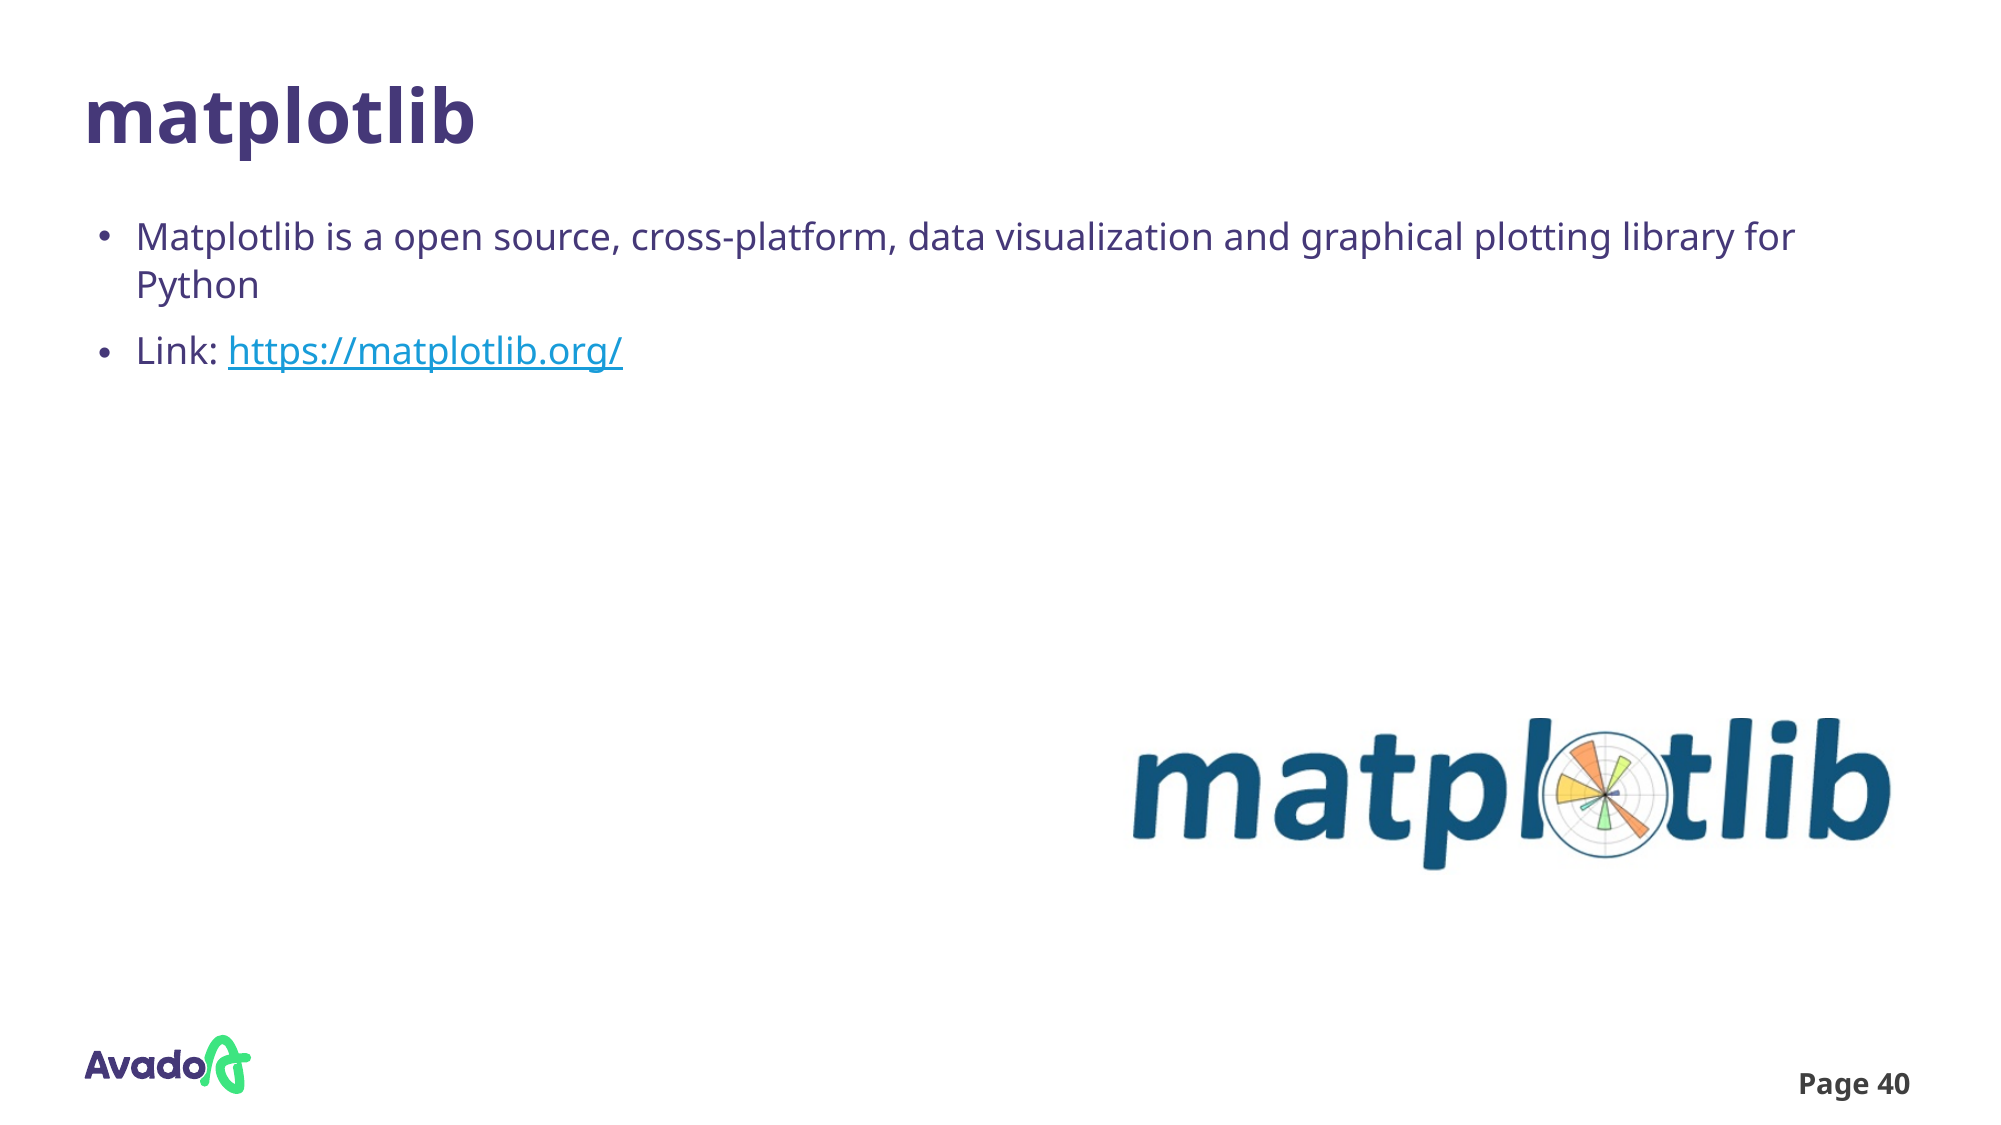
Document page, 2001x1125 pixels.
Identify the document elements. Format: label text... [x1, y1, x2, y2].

picture [1121, 718, 1917, 875]
text_box Matplotlib is a open source, cross-platform, data visualization and graphical plotting library for Python Link: https://matplotlib.org/ [83, 202, 1884, 1040]
title matplotlib [83, 62, 1884, 163]
text_box Page 40 [1783, 1057, 2000, 1125]
